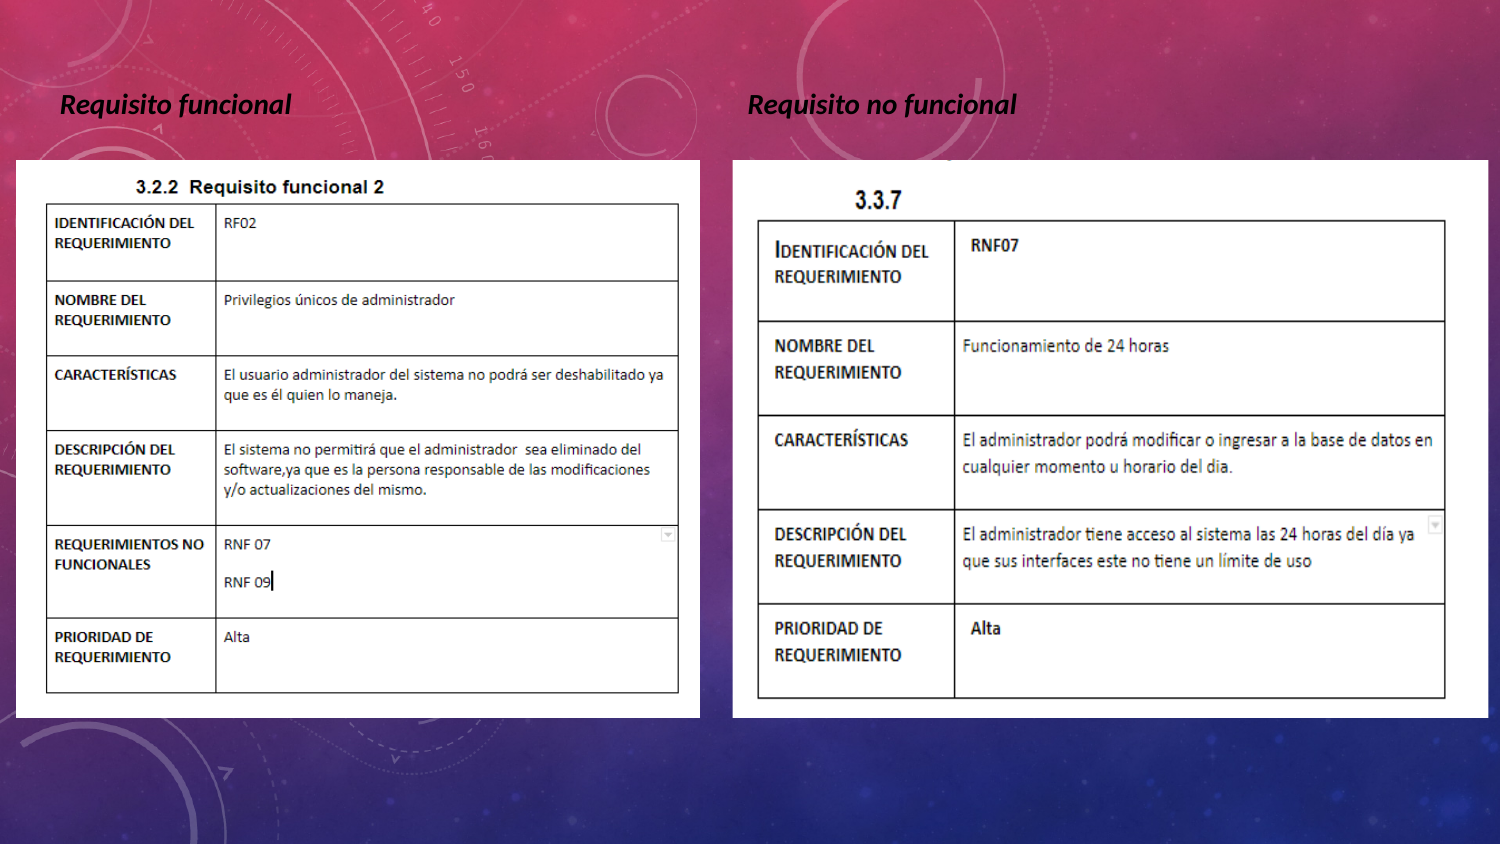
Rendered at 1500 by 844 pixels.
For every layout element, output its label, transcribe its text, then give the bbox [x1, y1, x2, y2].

text_box Requisito funcional [44, 70, 512, 148]
text_box Requisito no funcional [732, 70, 1199, 119]
picture [0, 0, 1500, 844]
